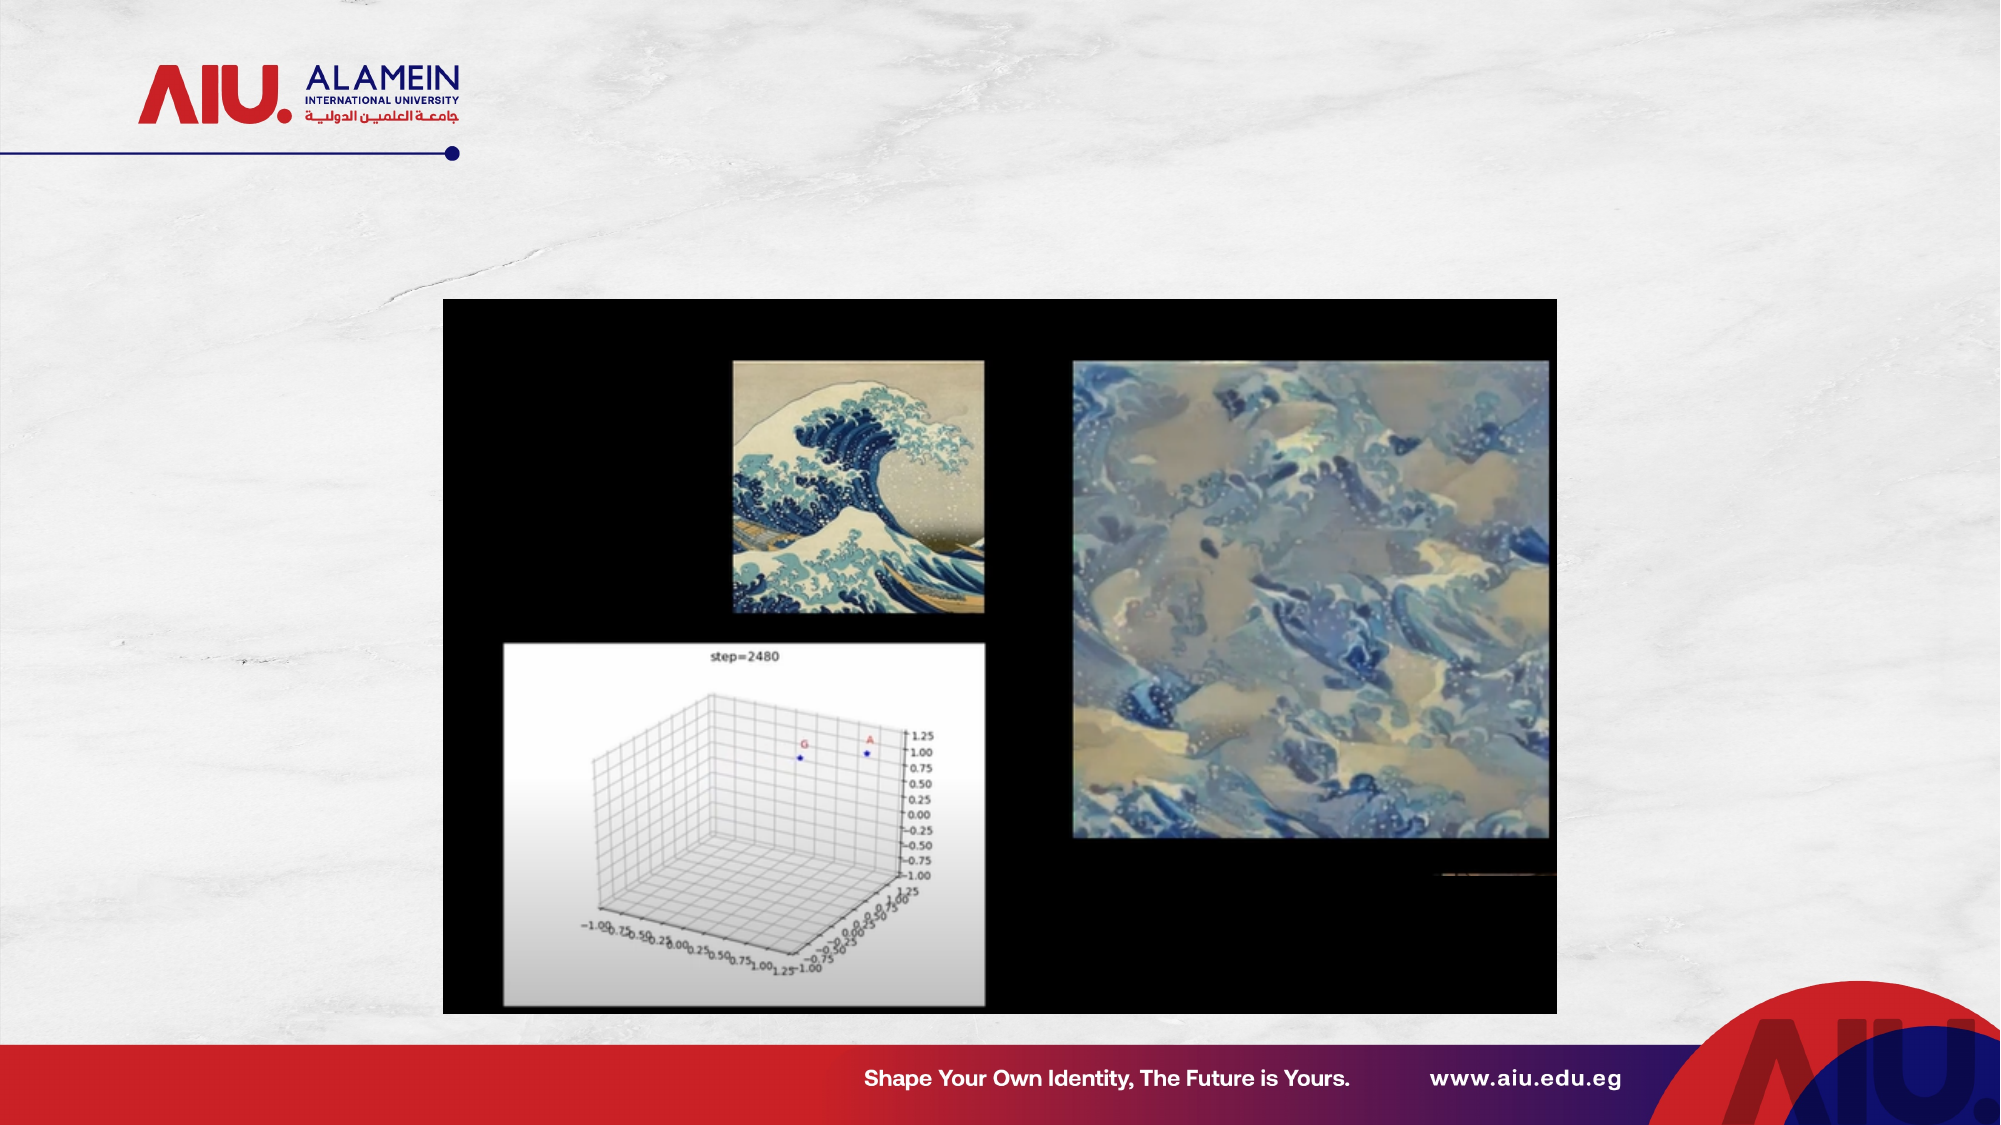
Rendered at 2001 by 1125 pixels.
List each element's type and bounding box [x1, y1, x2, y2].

picture [0, 0, 2000, 1125]
list [442, 299, 1557, 1014]
